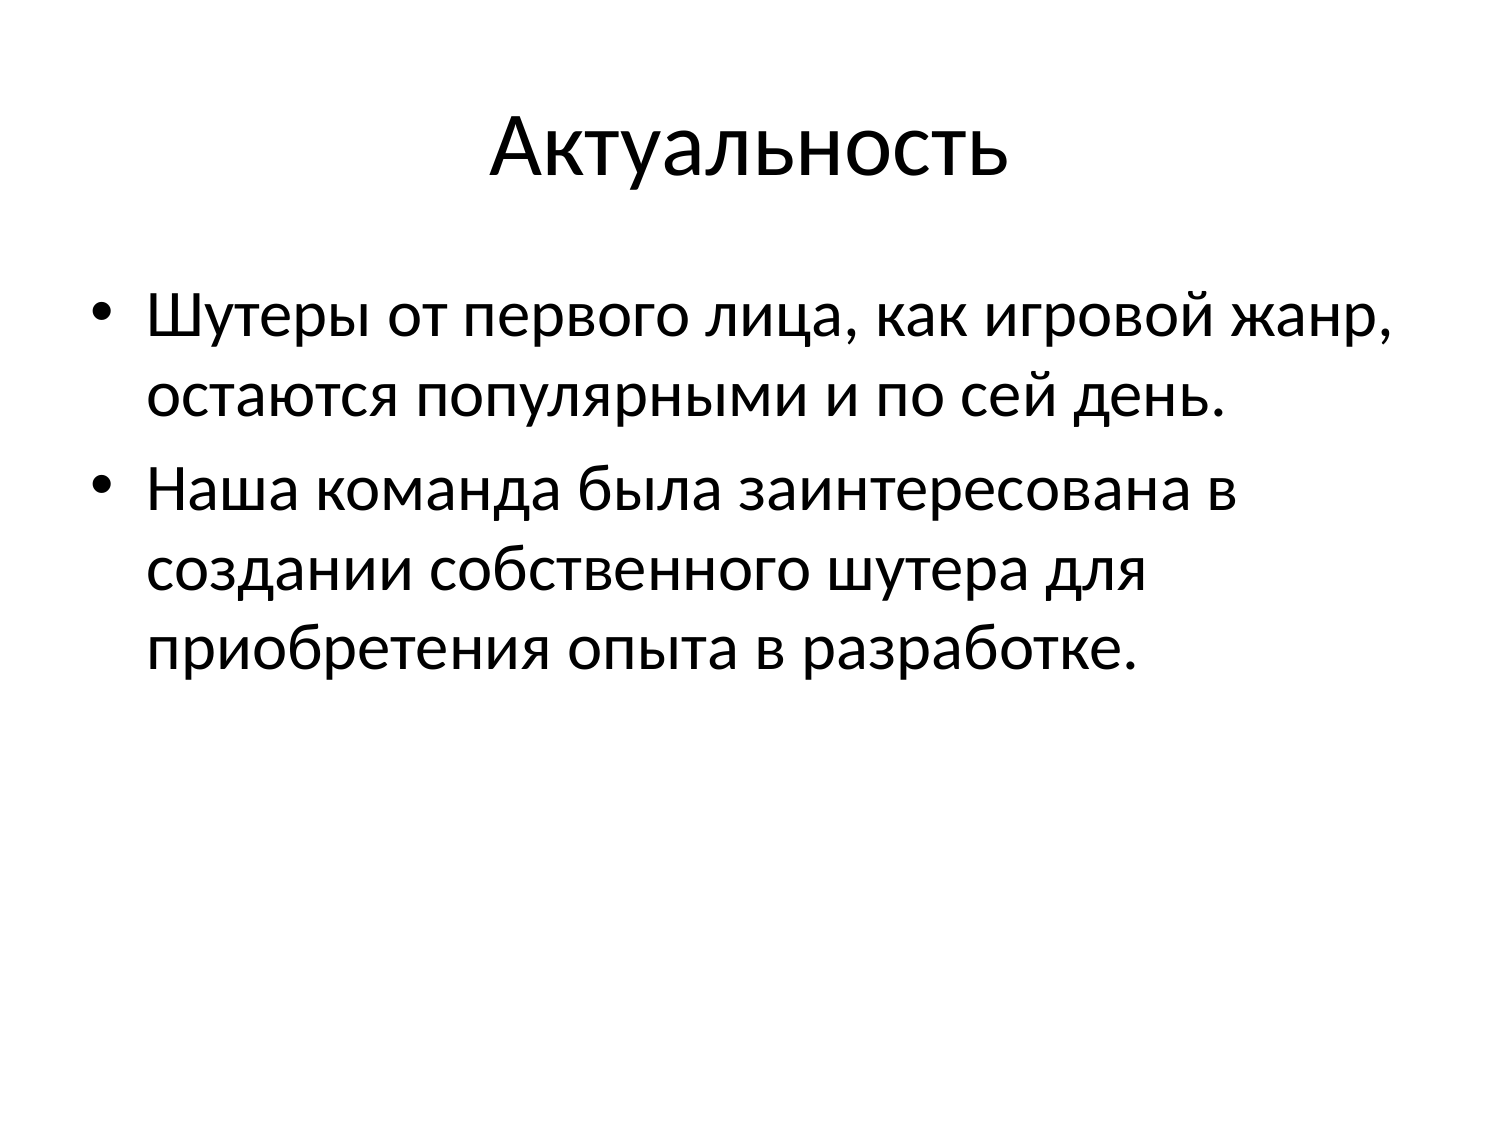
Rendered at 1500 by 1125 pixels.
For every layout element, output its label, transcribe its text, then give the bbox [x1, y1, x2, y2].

list Шутеры от первого лица, как игровой жанр, остаются популярными и по сей день. Наша команда была заинтересована в создании собственного шутера для приобретения опыта в разработке. [75, 262, 1425, 1005]
title Актуальность [75, 45, 1425, 233]
